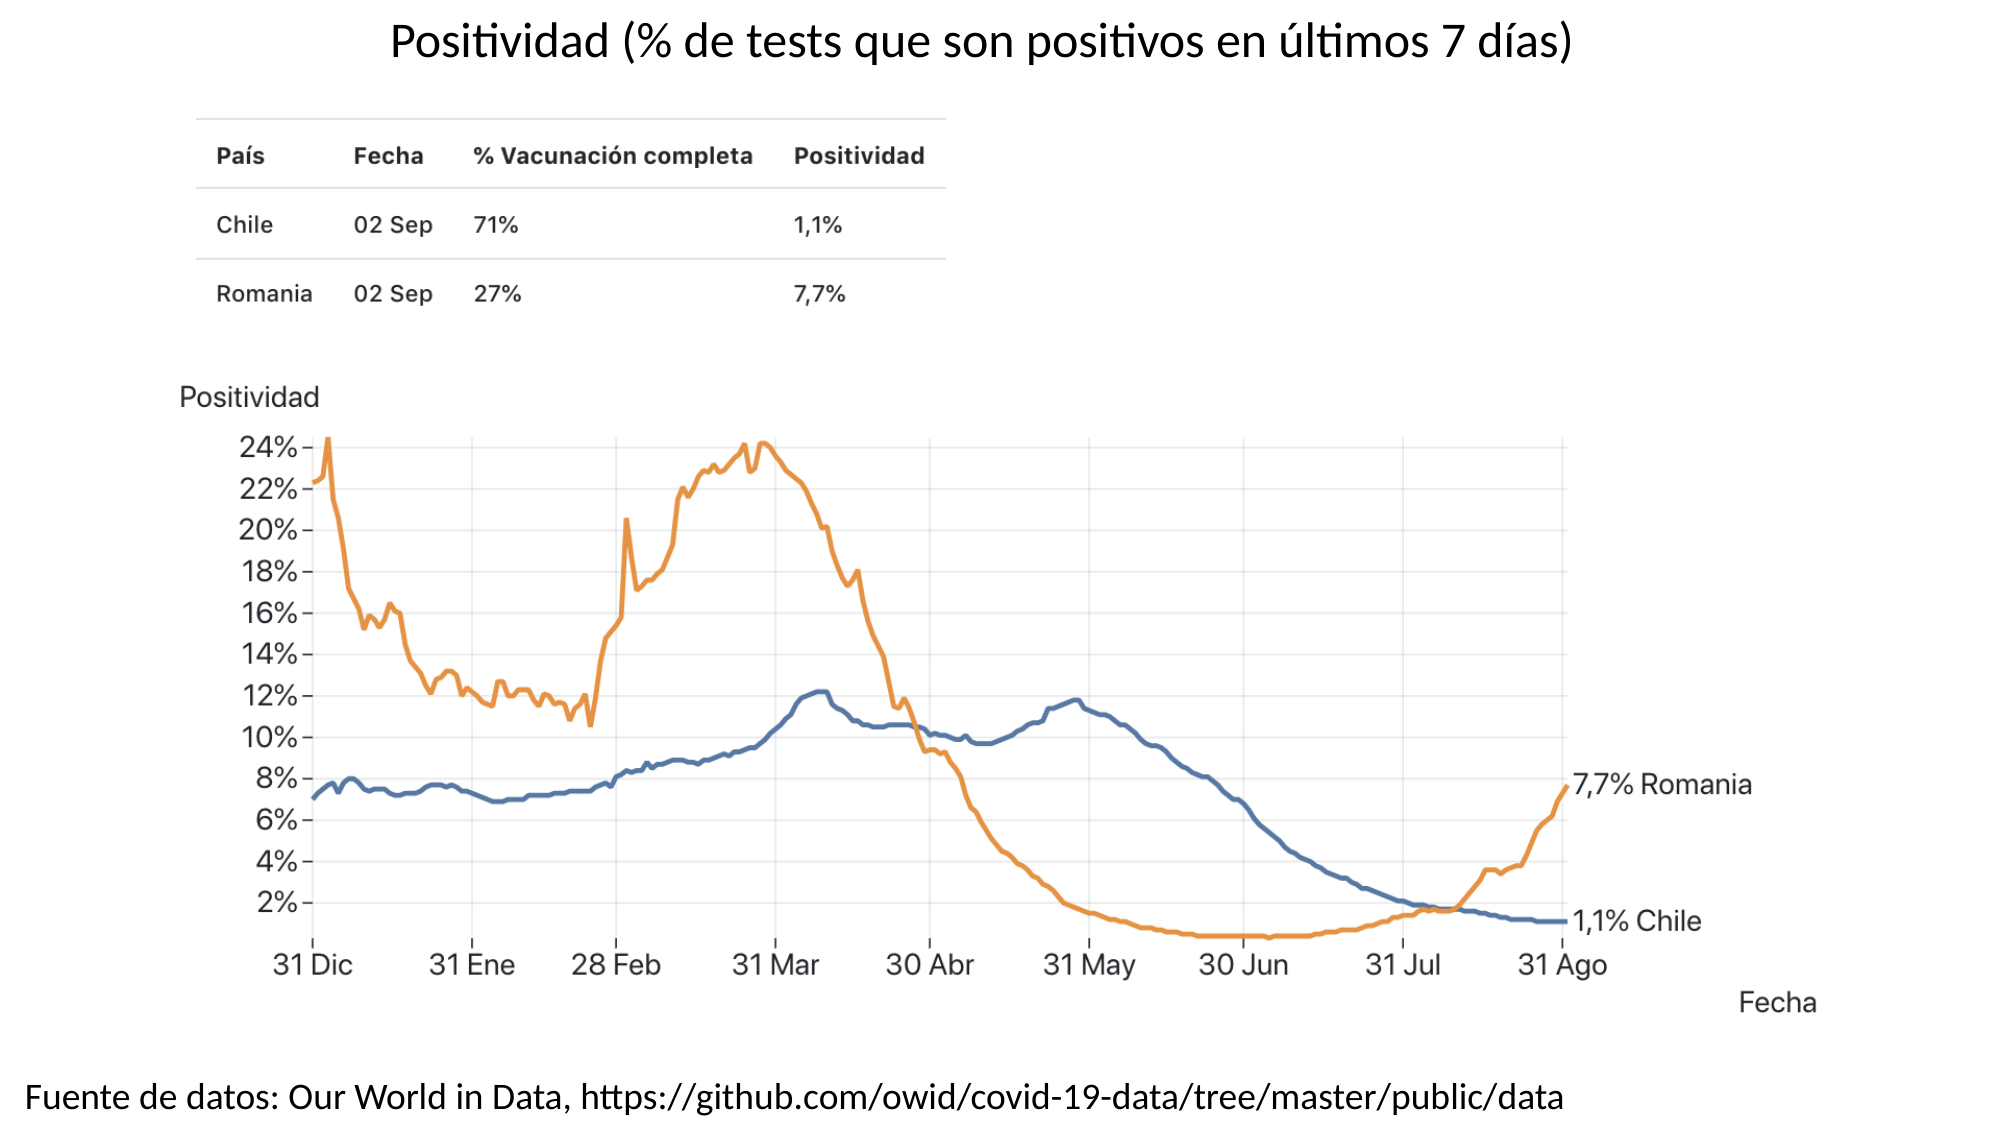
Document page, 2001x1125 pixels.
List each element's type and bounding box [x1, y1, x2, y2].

picture [148, 95, 1851, 1030]
